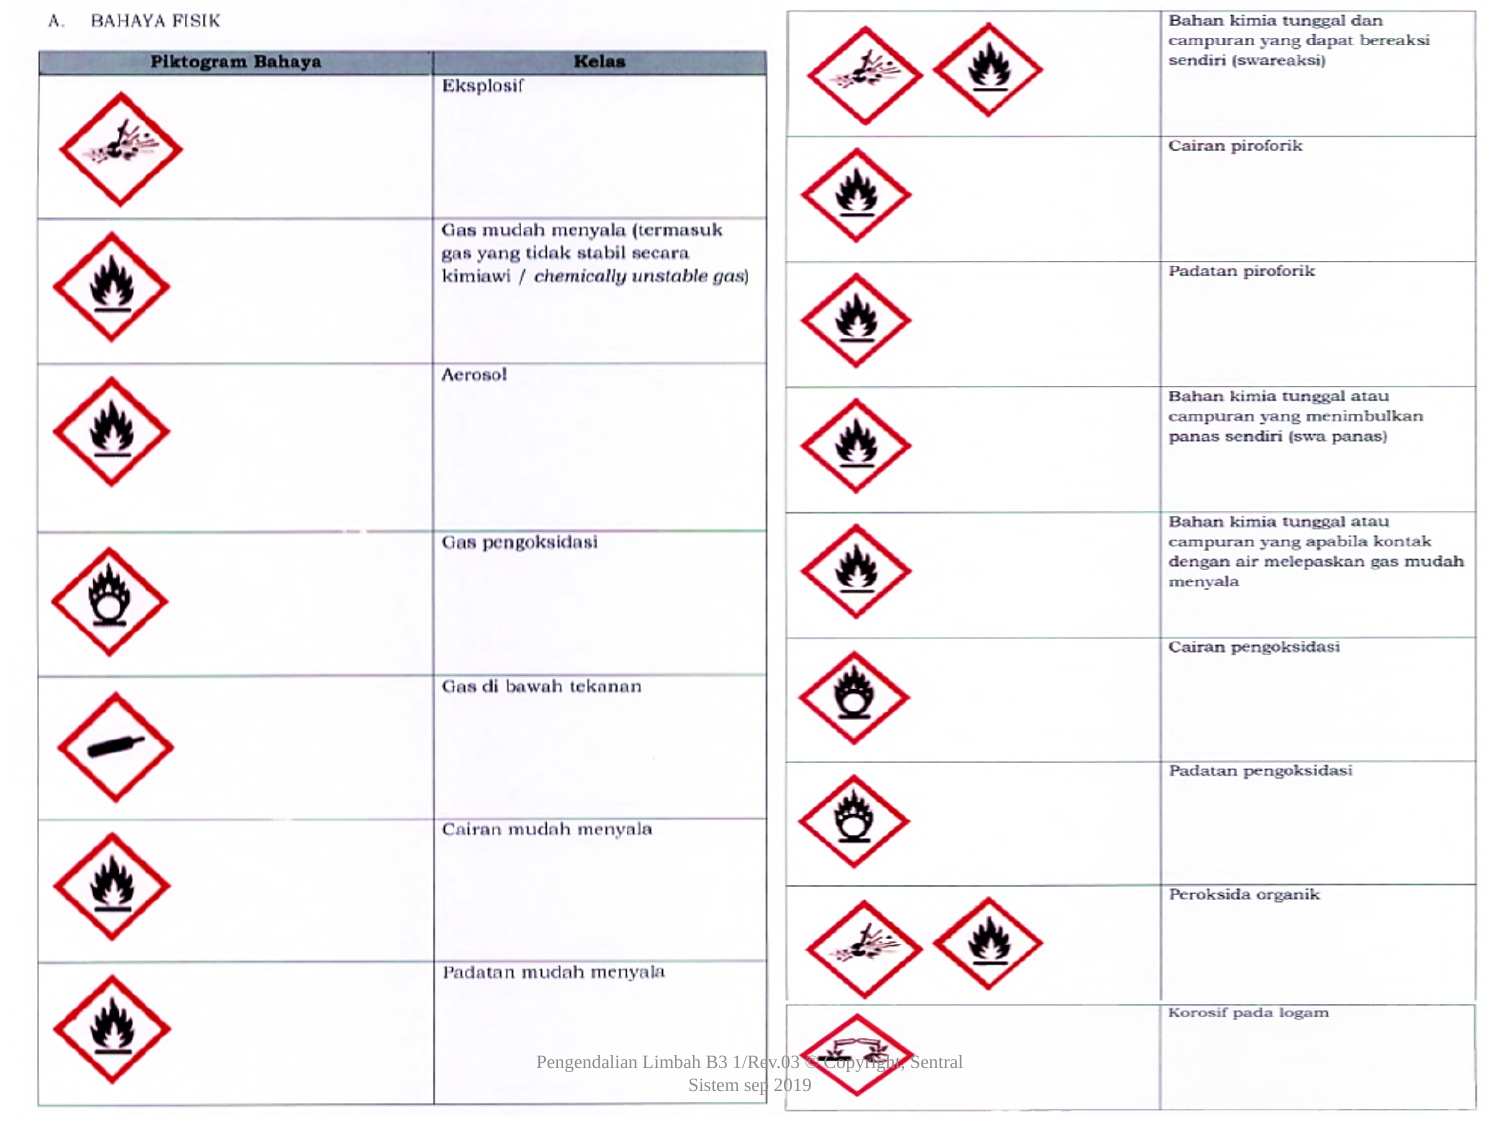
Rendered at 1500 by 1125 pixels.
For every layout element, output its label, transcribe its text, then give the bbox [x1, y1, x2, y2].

footer Pengendalian Limbah B3 1/Rev.03 © Copyright, Sentral Sistem sep 2019 [496, 1042, 1004, 1103]
picture [0, 0, 1500, 1125]
